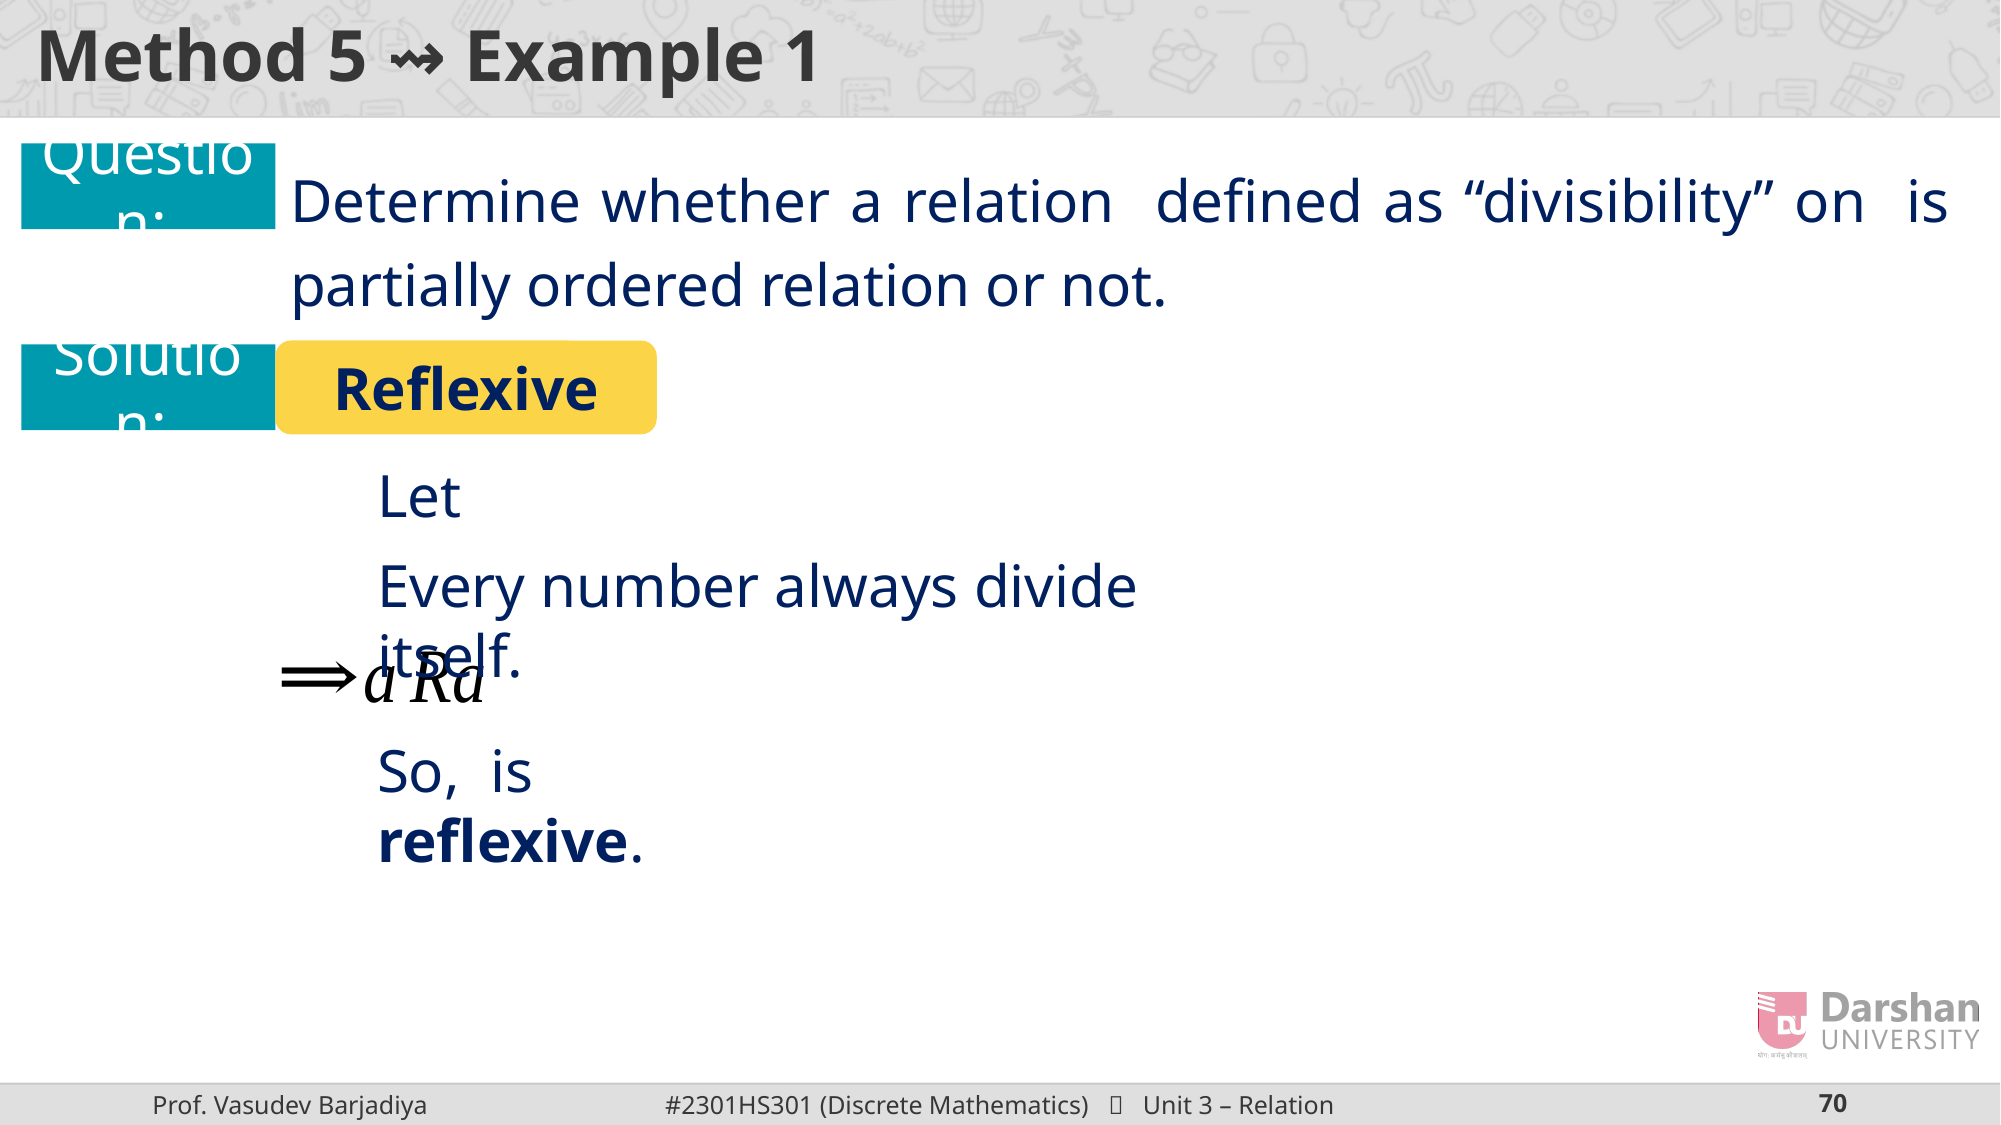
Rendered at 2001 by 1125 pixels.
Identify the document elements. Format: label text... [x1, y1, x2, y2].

table_cell [1758, 992, 1979, 1059]
text_box Every number always divide itself. [362, 541, 1205, 697]
text_box Question: [21, 143, 276, 230]
text_box Solution: [21, 344, 276, 431]
text_box Reflexive [275, 340, 657, 435]
title Method 5 ⇝ Example 1 [0, 0, 2000, 117]
